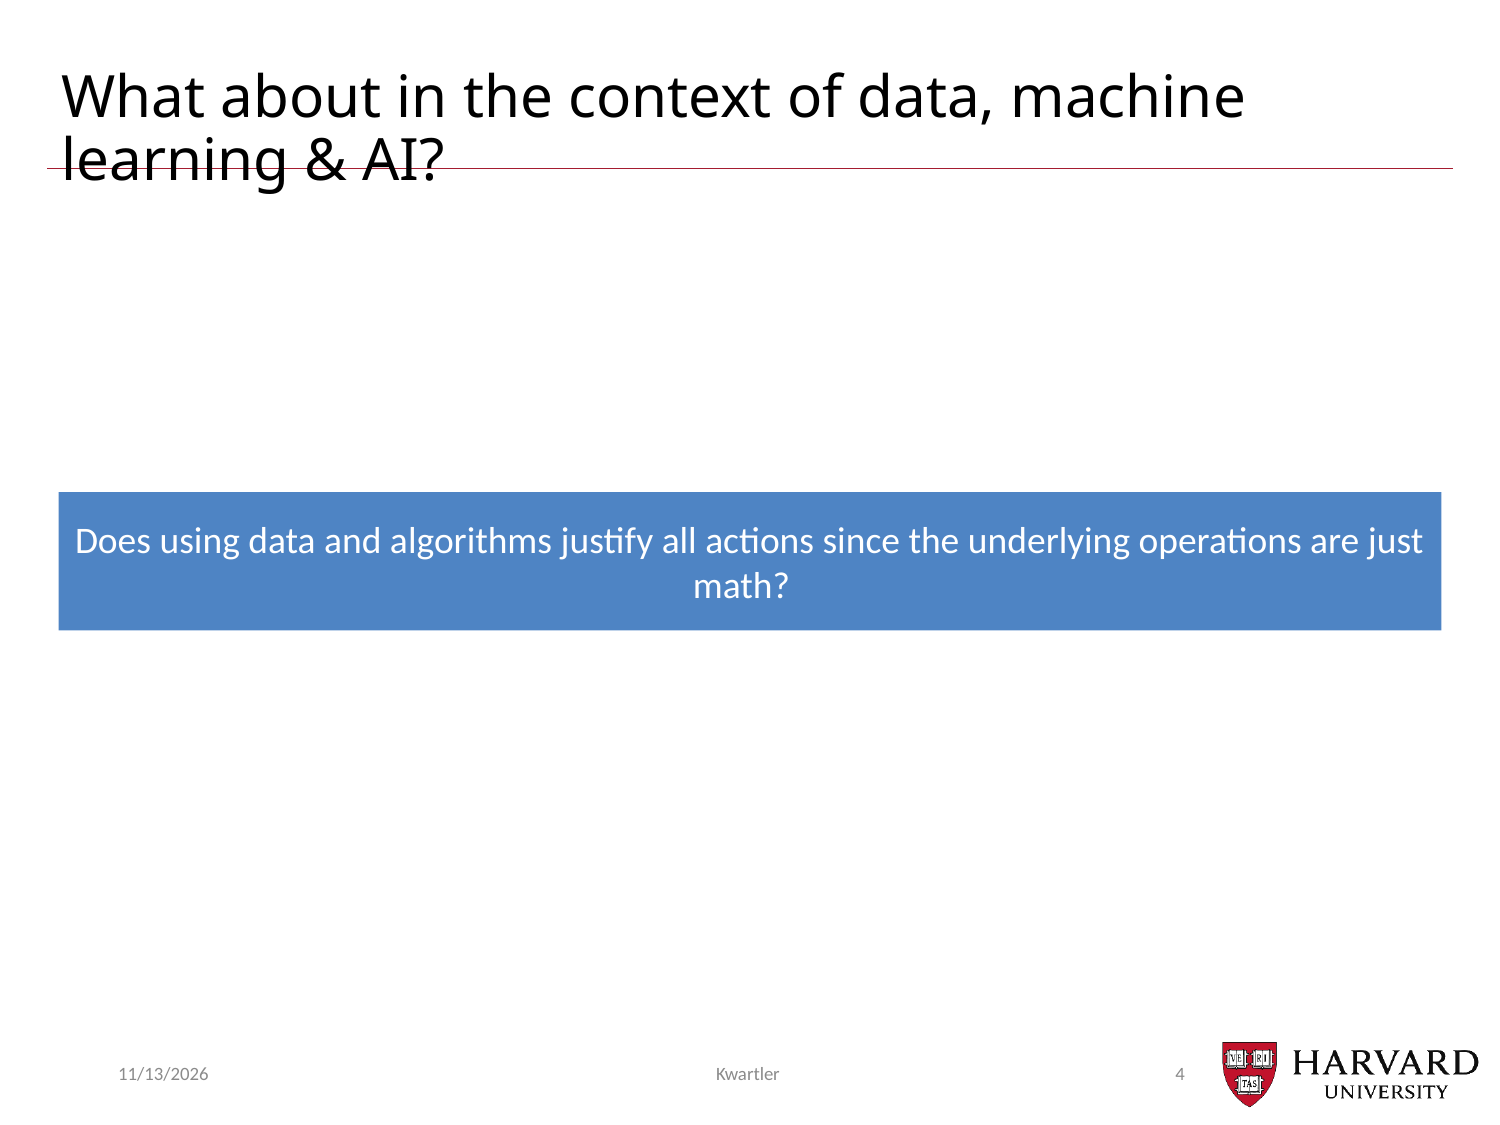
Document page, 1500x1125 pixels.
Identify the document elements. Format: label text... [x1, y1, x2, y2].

title What about in the context of data, machine learning & AI? [46, 59, 1465, 157]
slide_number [103, 1042, 441, 1103]
slide_number 4 [1059, 1042, 1200, 1103]
picture [1200, 1024, 1500, 1125]
footer Kwartler [496, 1042, 1004, 1103]
text_box Does using data and algorithms justify all actions since the underlying operations are just math? [57, 491, 1442, 631]
